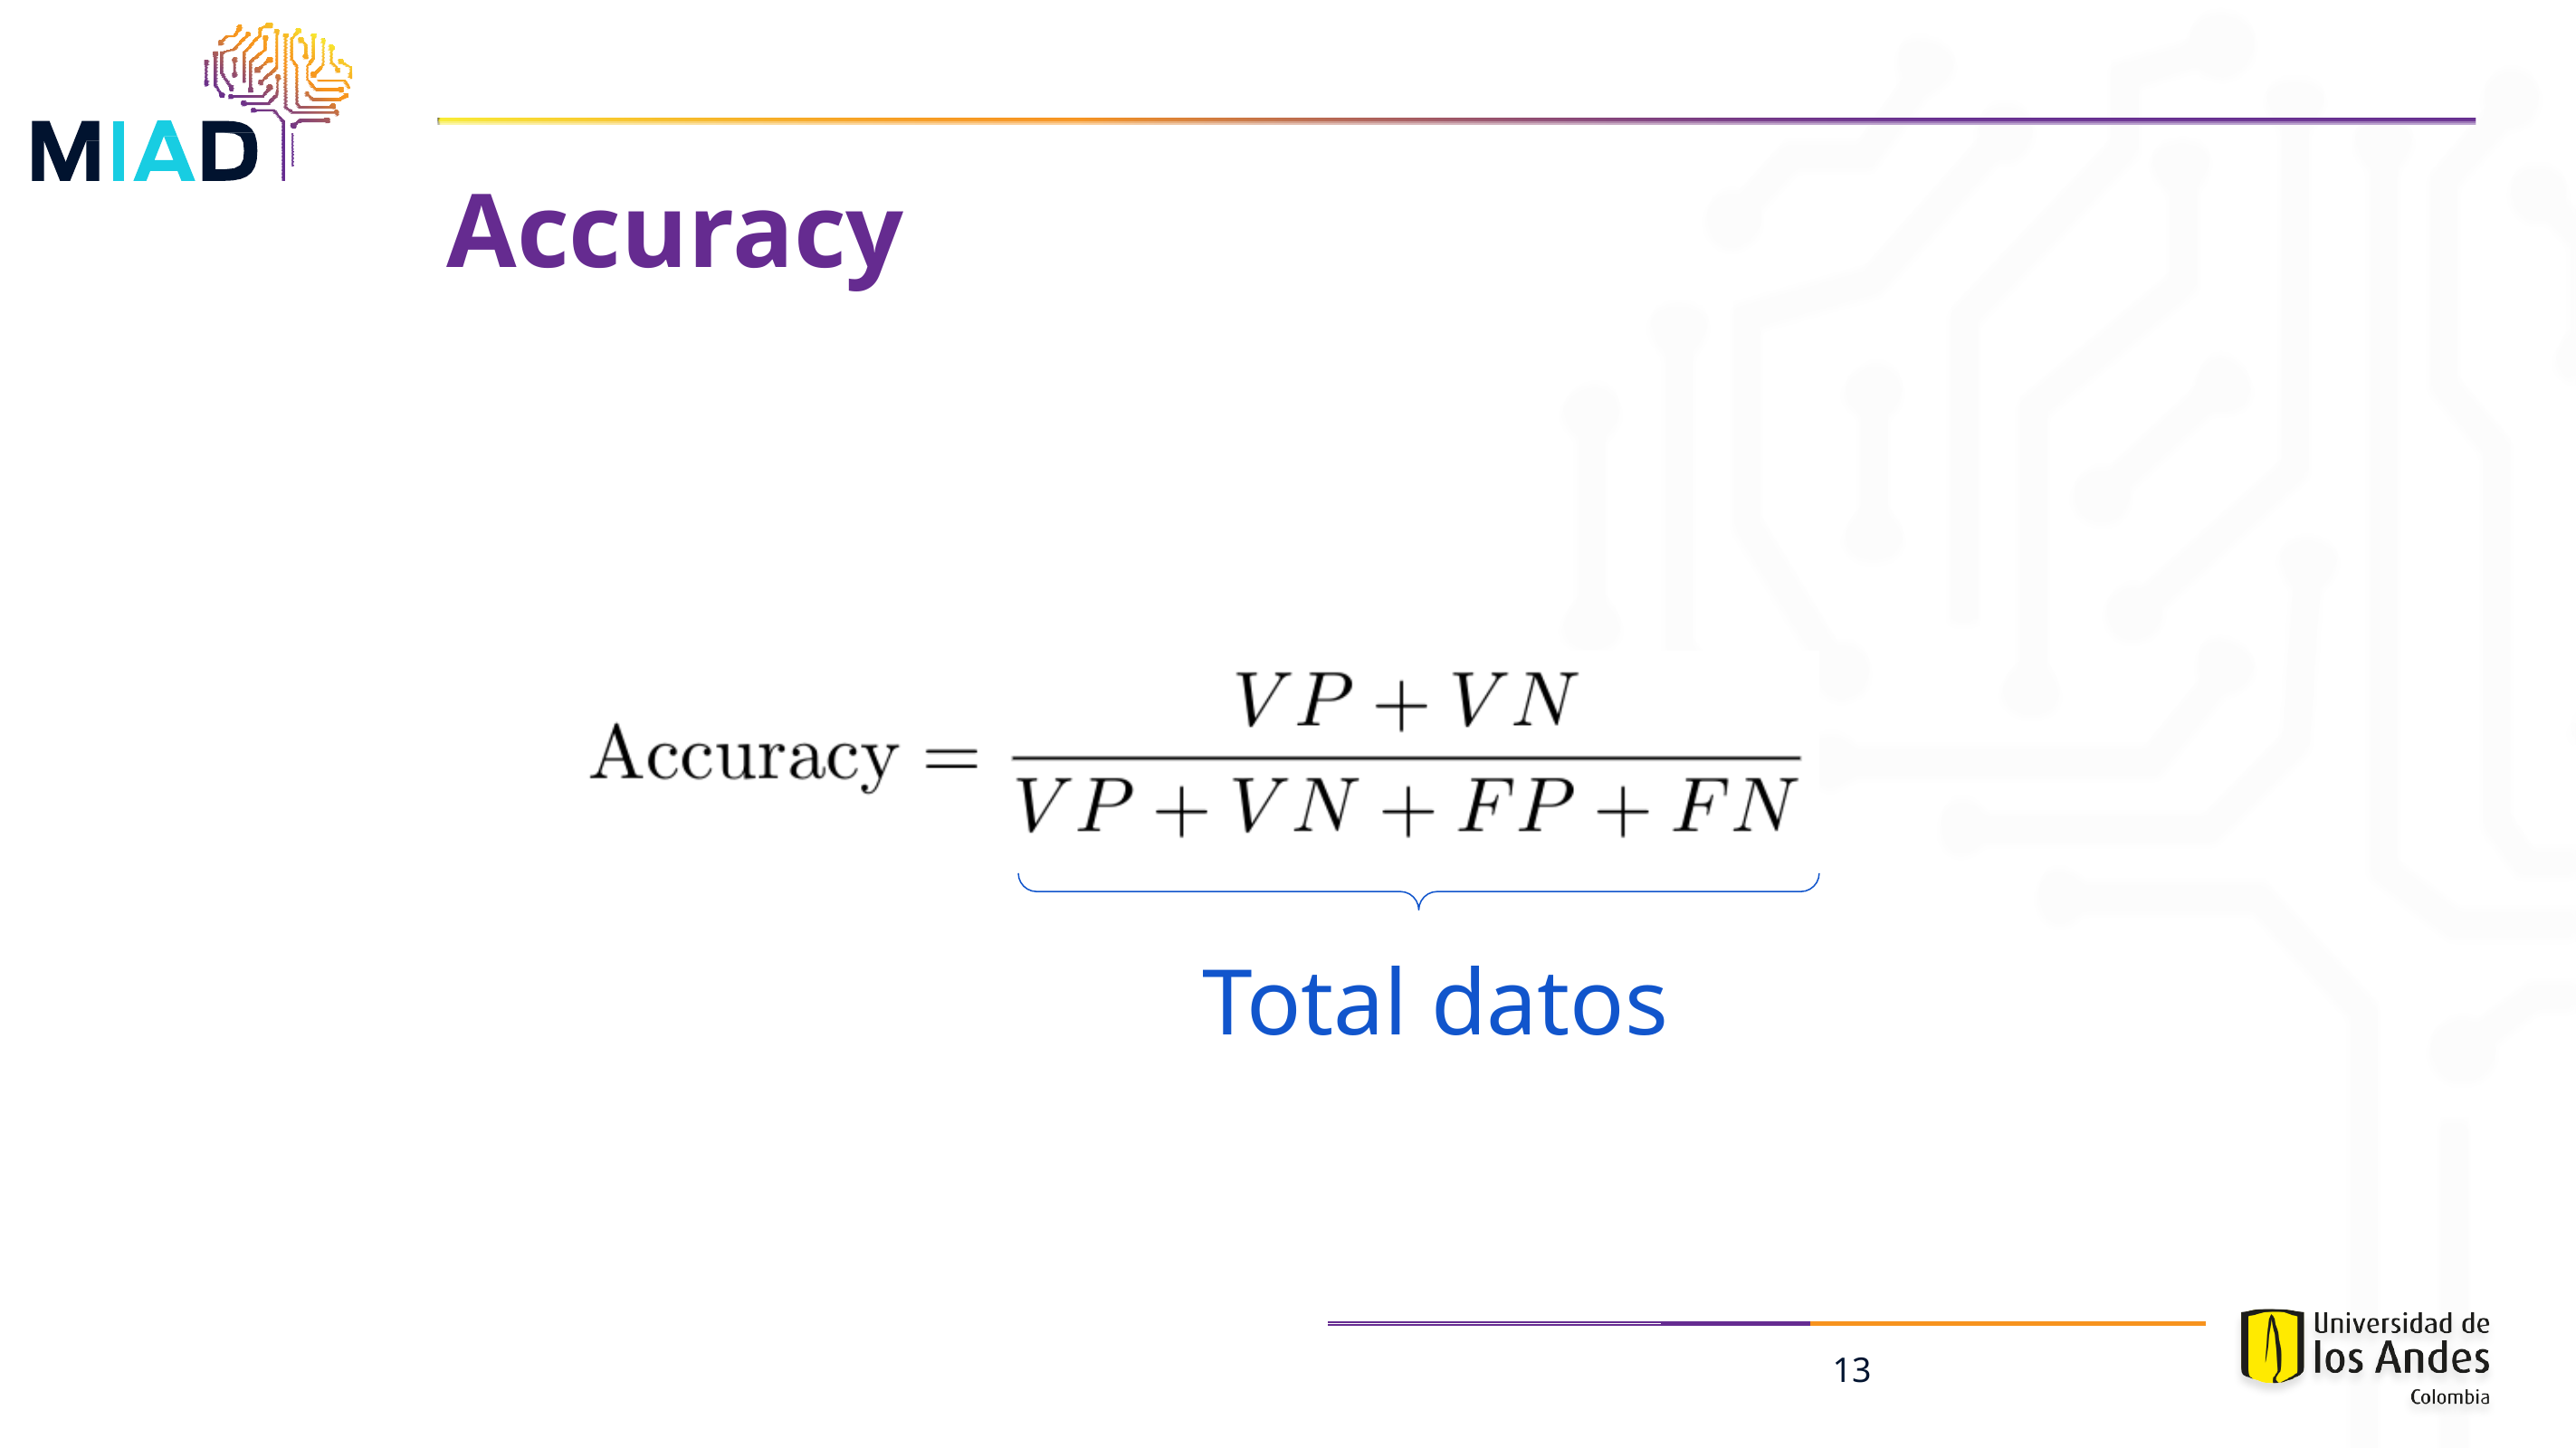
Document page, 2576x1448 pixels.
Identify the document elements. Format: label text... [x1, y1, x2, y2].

picture [204, 23, 353, 181]
slide_number 13 [1818, 1342, 2399, 1420]
text_box [1018, 872, 1819, 910]
picture [437, 7, 2576, 1448]
text_box Accuracy [433, 172, 2191, 331]
text_box Total datos [1052, 930, 1819, 1067]
